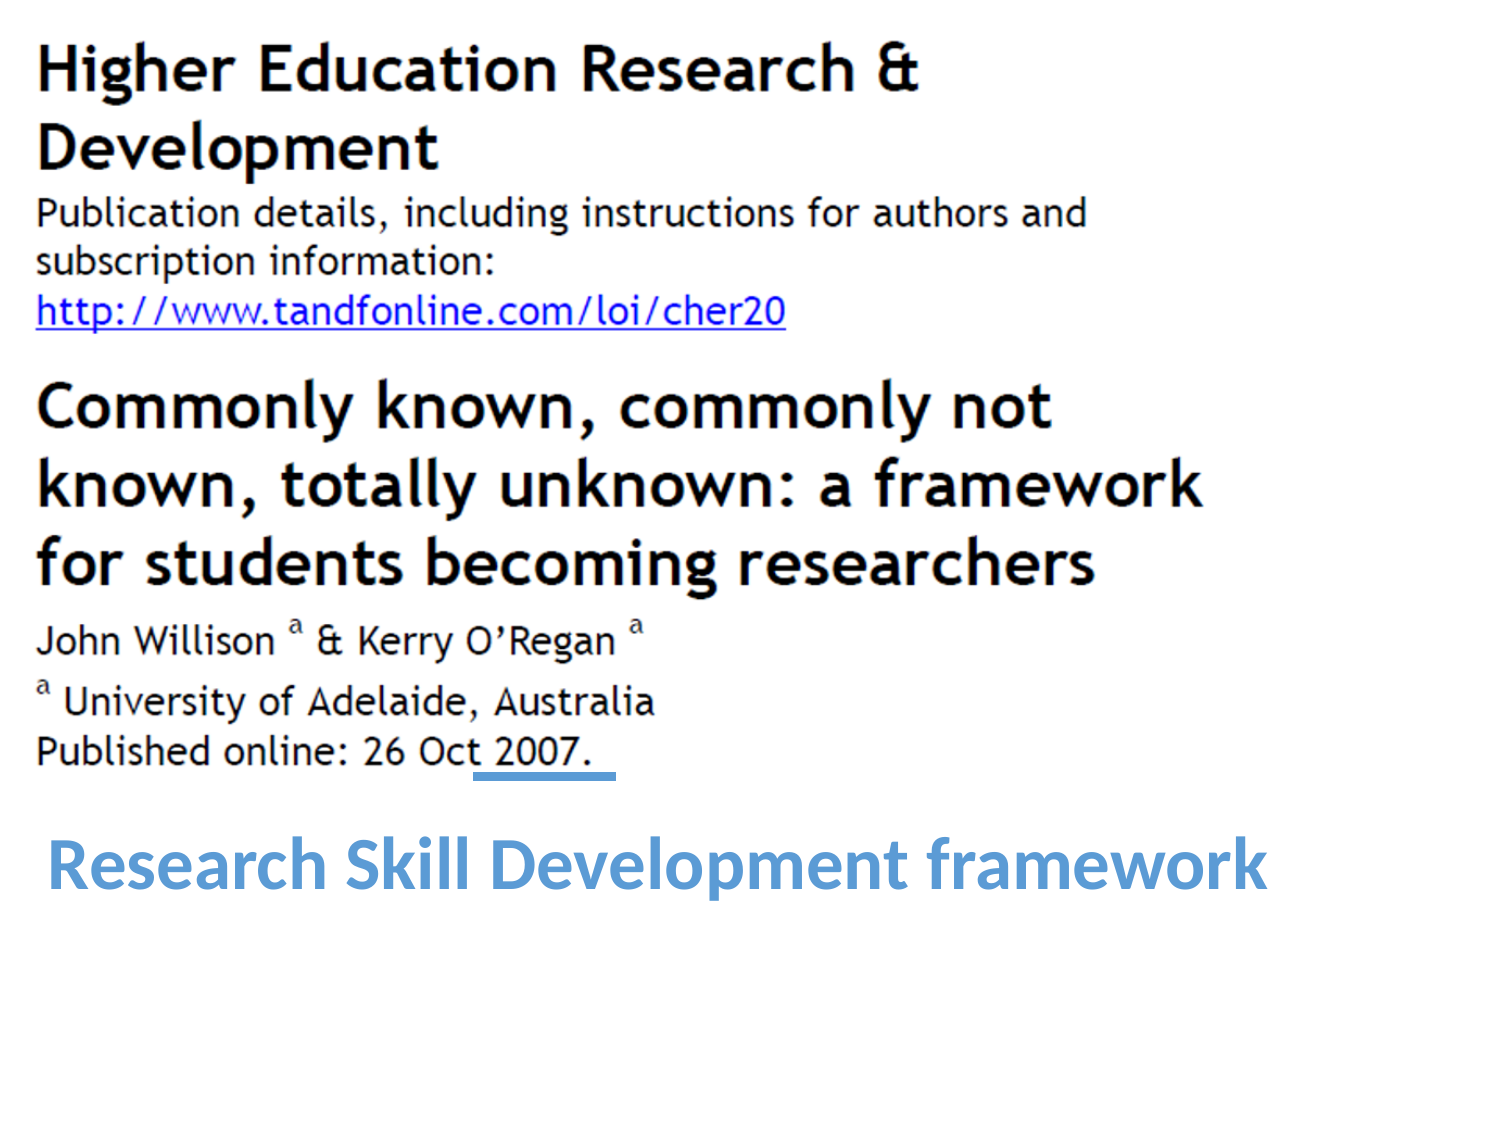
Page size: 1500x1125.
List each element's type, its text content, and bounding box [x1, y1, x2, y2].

picture [12, 8, 1216, 786]
text_box Research Skill Development framework [33, 807, 1353, 913]
